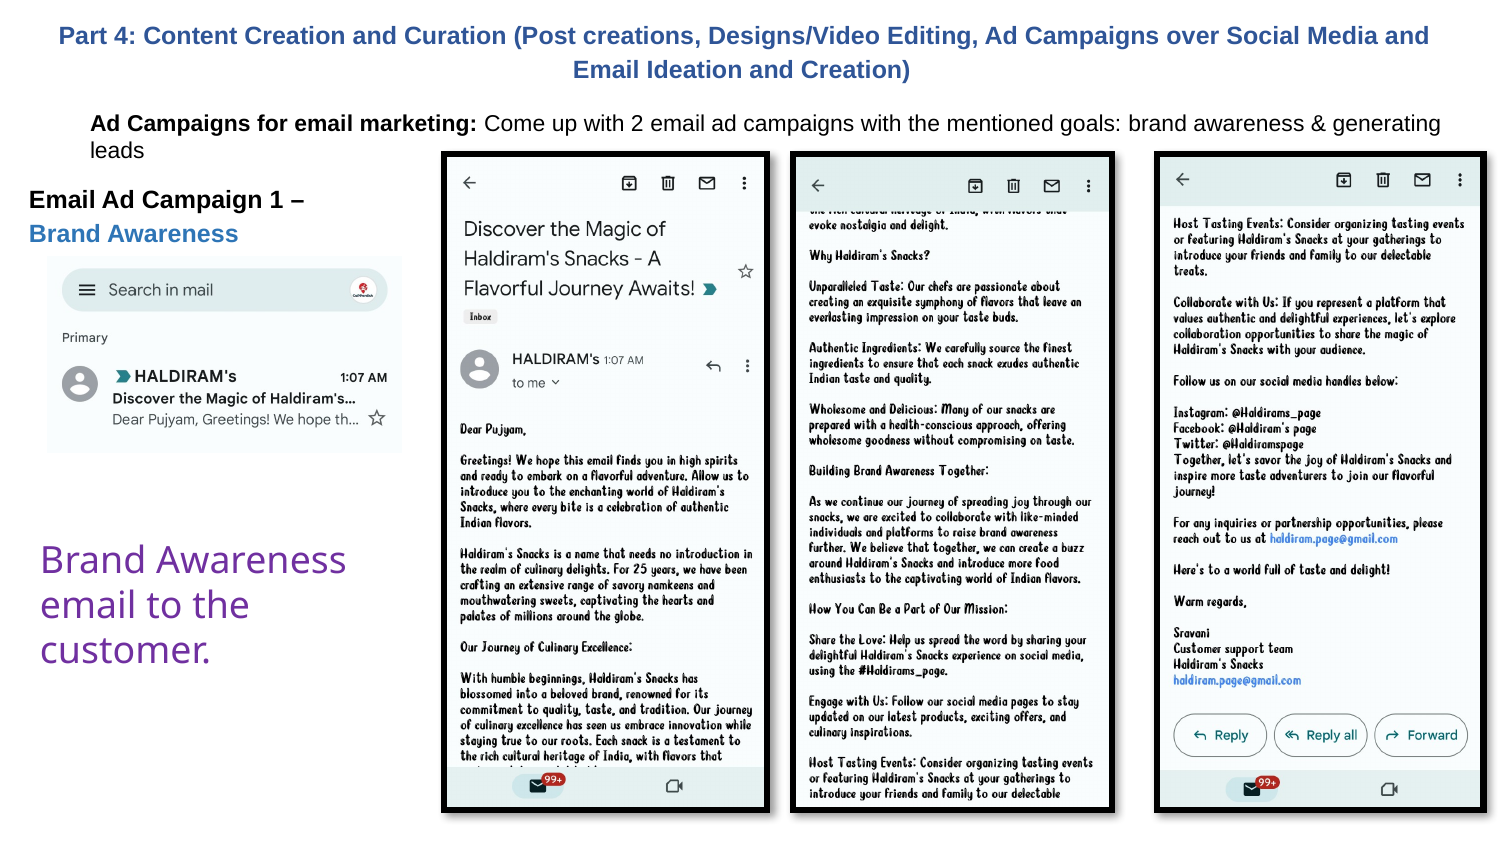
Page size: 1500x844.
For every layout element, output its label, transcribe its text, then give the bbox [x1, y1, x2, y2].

text_box Brand Awareness email to the customer. [25, 528, 402, 724]
picture [447, 157, 765, 808]
text_box Part 4: Content Creation and Curation (Post creations, Designs/Video Editing, Ad Campaigns over Social Media and Email Ideation and Creation) [25, 0, 1466, 93]
picture [796, 157, 1109, 808]
text_box Email Ad Campaign 1 – Brand Awareness [14, 171, 440, 255]
picture [47, 255, 402, 453]
picture [1159, 157, 1481, 808]
text_box Ad Campaigns for email marketing: Come up with 2 email ad campaigns with the mentioned goals: brand awareness & generating leads [0, 93, 1500, 249]
